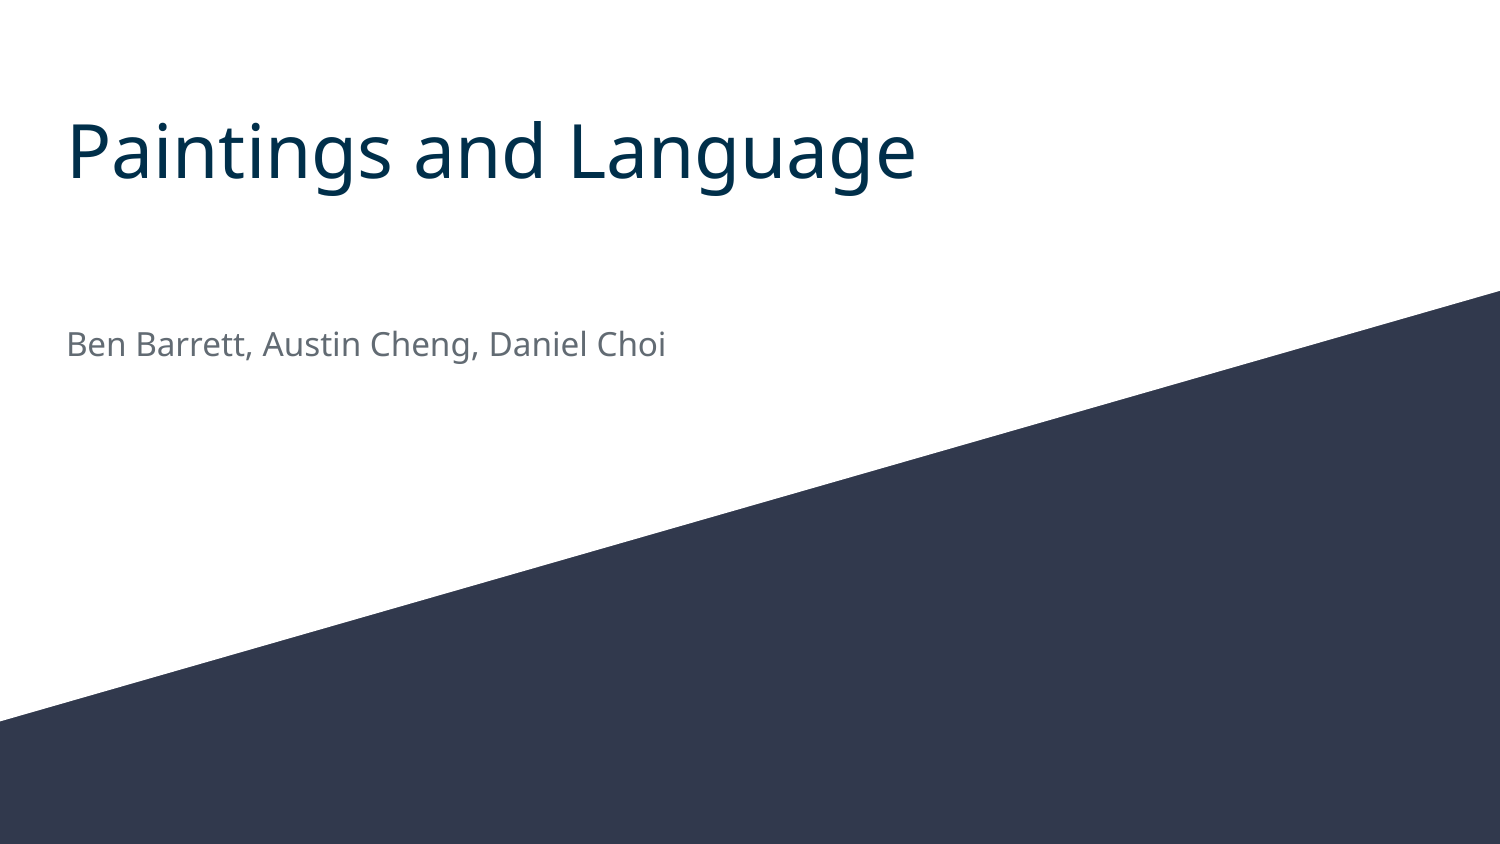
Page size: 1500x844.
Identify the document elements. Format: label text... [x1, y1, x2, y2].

subtitle Ben Barrett, Austin Cheng, Daniel Choi [51, 308, 987, 430]
title Paintings and Language [51, 88, 1449, 299]
